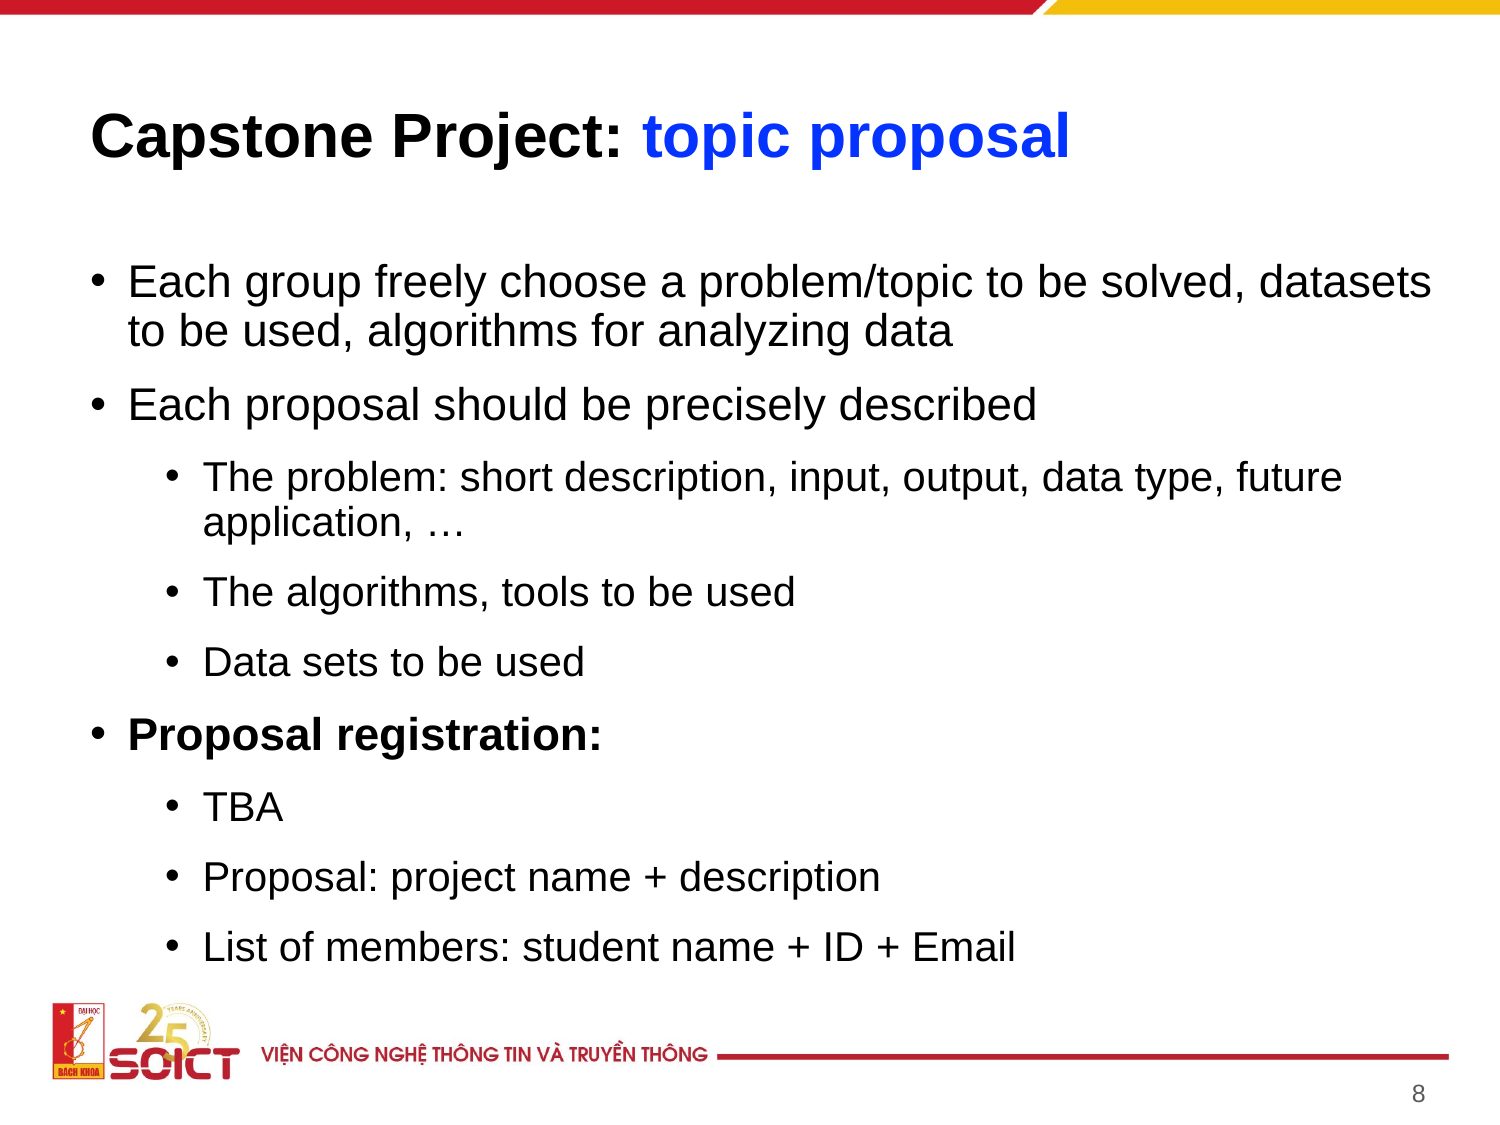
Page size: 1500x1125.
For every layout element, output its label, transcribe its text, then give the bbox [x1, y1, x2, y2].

list Each group freely choose a problem/topic to be solved, datasets to be used, algorithms for analyzing data Each proposal should be precisely described The problem: short description, input, output, data type, future application, … The algorithms, tools to be used Data sets to be used Proposal registration: TBA Proposal: project name + description List of members: student name + ID + Email [75, 249, 1463, 1100]
slide_number 8 [1257, 1062, 1441, 1123]
picture [0, 0, 1500, 1125]
title Capstone Project: topic proposal [75, 75, 1463, 200]
